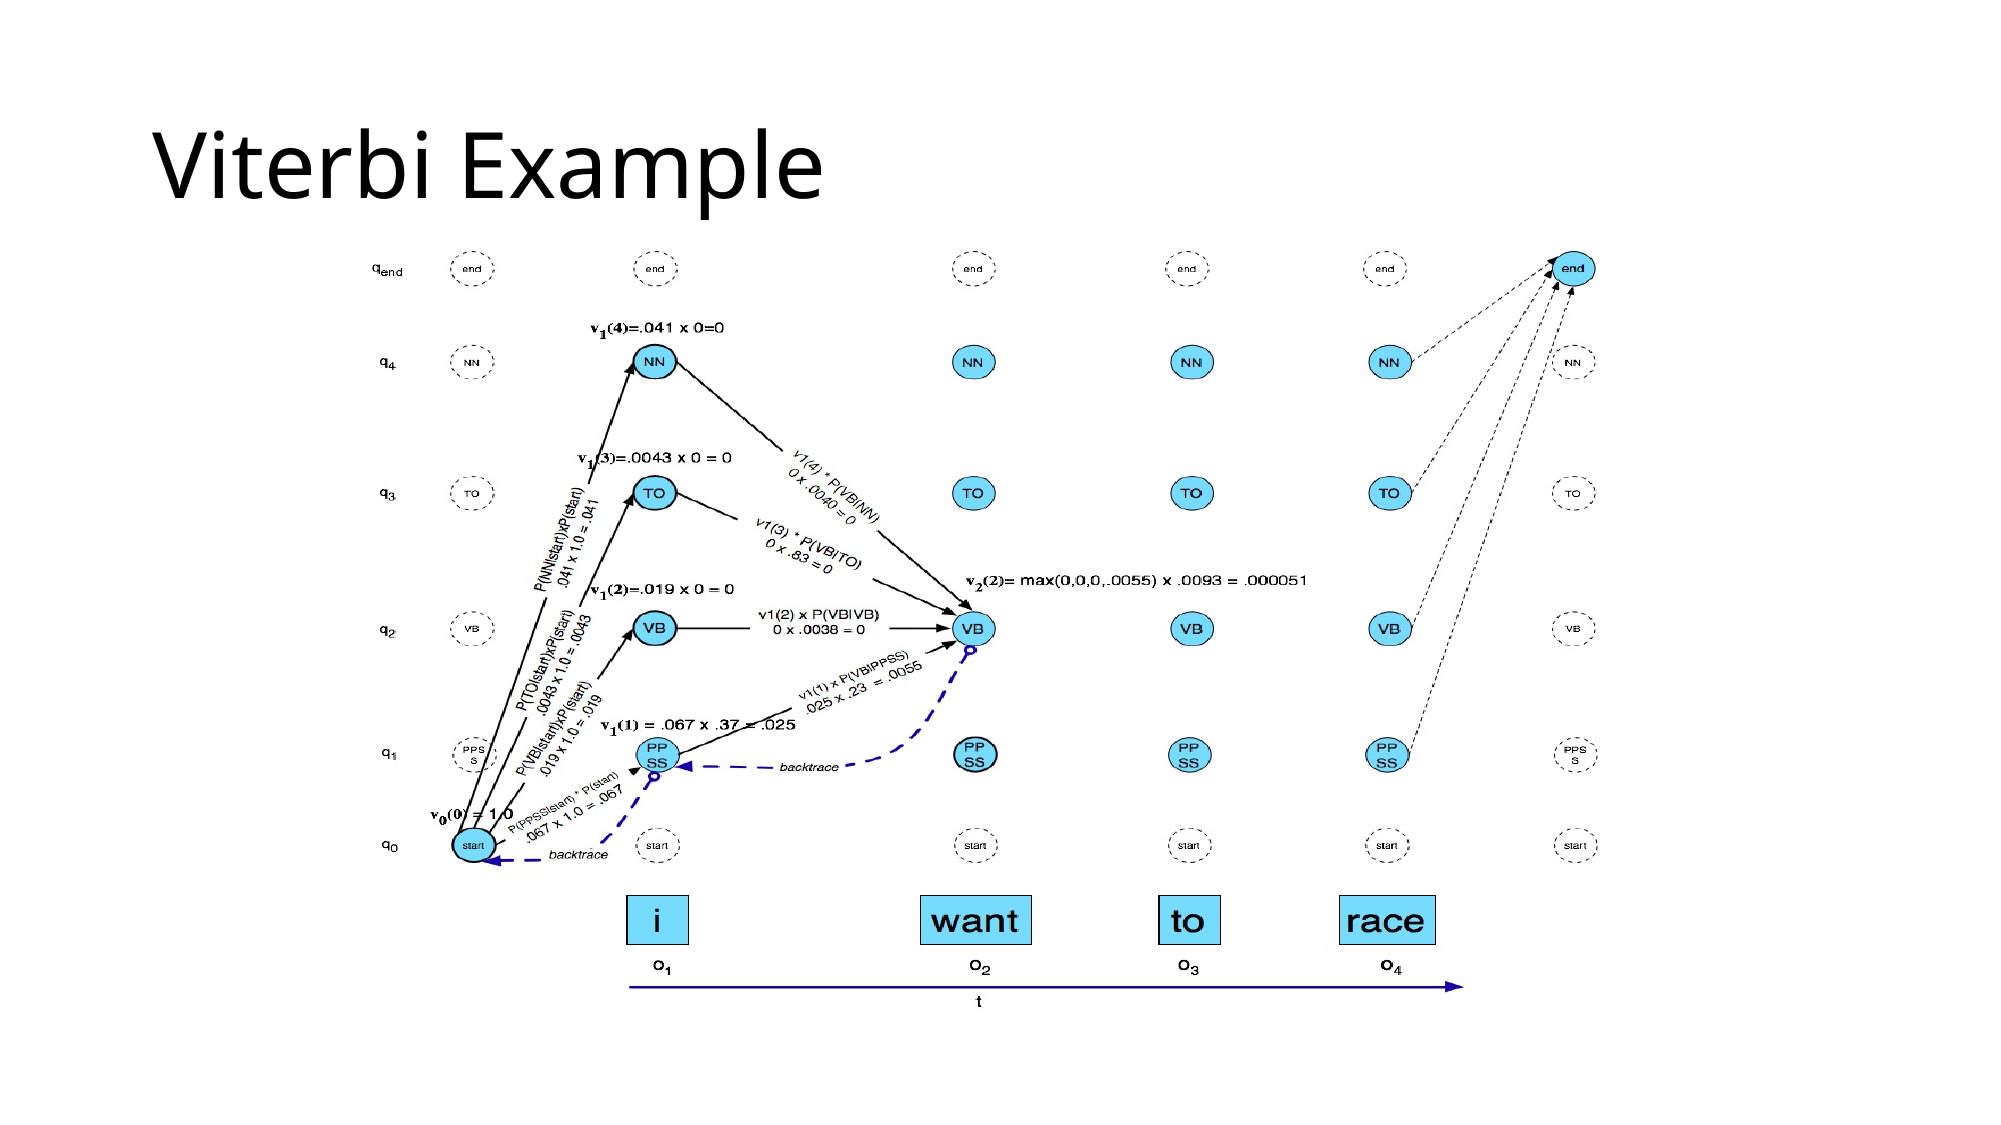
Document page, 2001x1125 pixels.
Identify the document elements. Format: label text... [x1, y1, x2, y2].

title Viterbi Example [137, 59, 1863, 278]
picture [362, 249, 1600, 1011]
